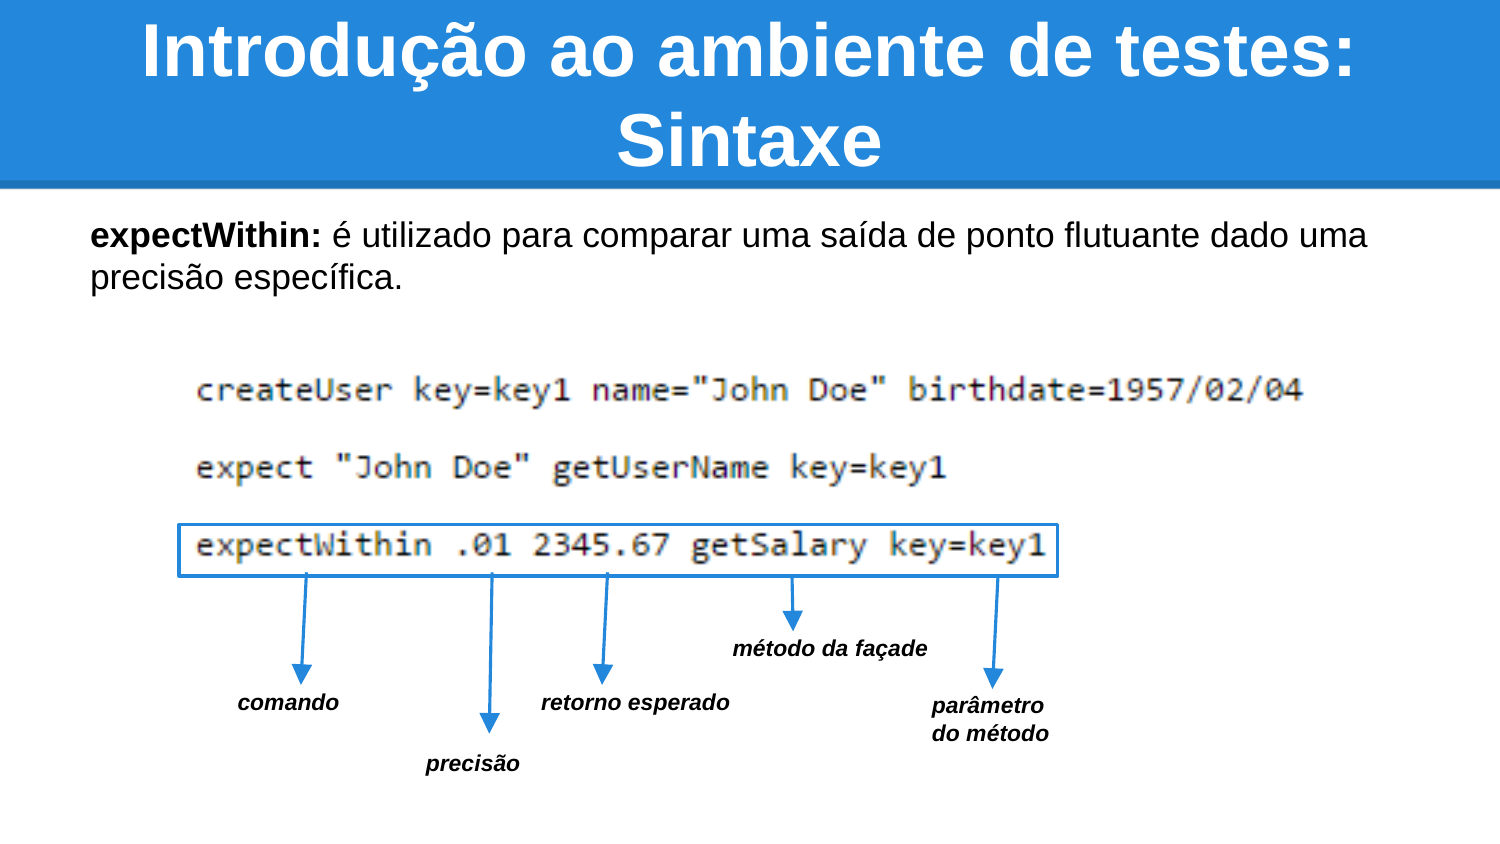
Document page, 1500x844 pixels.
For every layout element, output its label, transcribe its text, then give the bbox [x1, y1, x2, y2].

text_box precisão [410, 733, 568, 788]
picture [174, 357, 1326, 573]
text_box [601, 572, 608, 686]
text_box parâmetro do método [916, 676, 1074, 730]
list expectWithin: é utilizado para comparar uma saída de ponto flutuante dado uma precisão específica. [75, 197, 1425, 808]
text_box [300, 572, 307, 686]
text_box método da façade [717, 618, 948, 661]
text_box comando [222, 672, 380, 726]
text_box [489, 571, 493, 734]
title Introdução ao ambiente de testes: Sintaxe [75, 56, 1425, 197]
text_box retorno esperado [526, 672, 781, 726]
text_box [992, 576, 999, 690]
